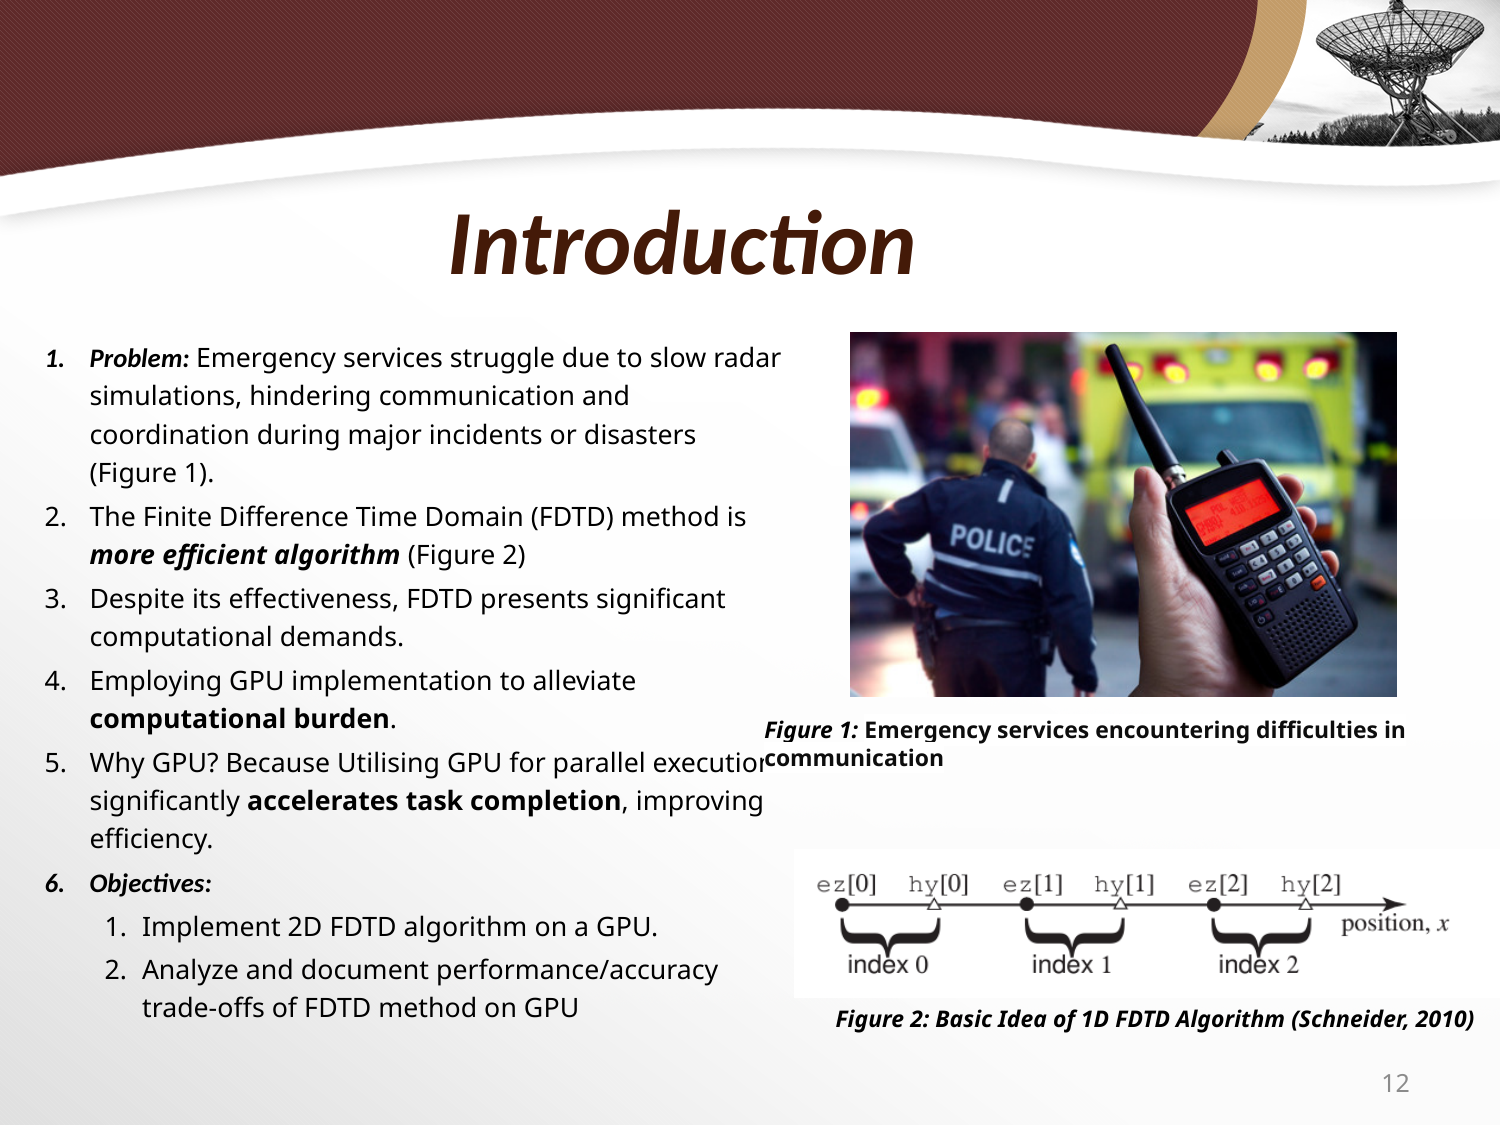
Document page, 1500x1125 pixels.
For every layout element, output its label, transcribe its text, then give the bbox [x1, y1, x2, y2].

text_box Figure 2: Basic Idea of 1D FDTD Algorithm (Schneider, 2010) [820, 1006, 1500, 1040]
title Introduction [64, 172, 1322, 304]
slide_number 12 [1074, 1066, 1425, 1103]
list Problem: Emergency services struggle due to slow radar simulations, hindering communication and coordination during major incidents or disasters (Figure 1). The Finite Difference Time Domain (FDTD) method is more efficient algorithm (Figure 2) Despite its effectiveness, FDTD presents significant computational demands. Employing GPU implementation to alleviate computational burden. Why GPU? Because Utilising GPU for parallel execution significantly accelerates task completion, improving efficiency. Objectives: Implement 2D FDTD algorithm on a GPU. Analyze and document performance/accuracy trade-offs of FDTD method on GPU [29, 327, 798, 1083]
picture [0, 1, 1500, 1125]
text_box Figure 1: Emergency services encountering difficulties in communication [749, 708, 1469, 779]
